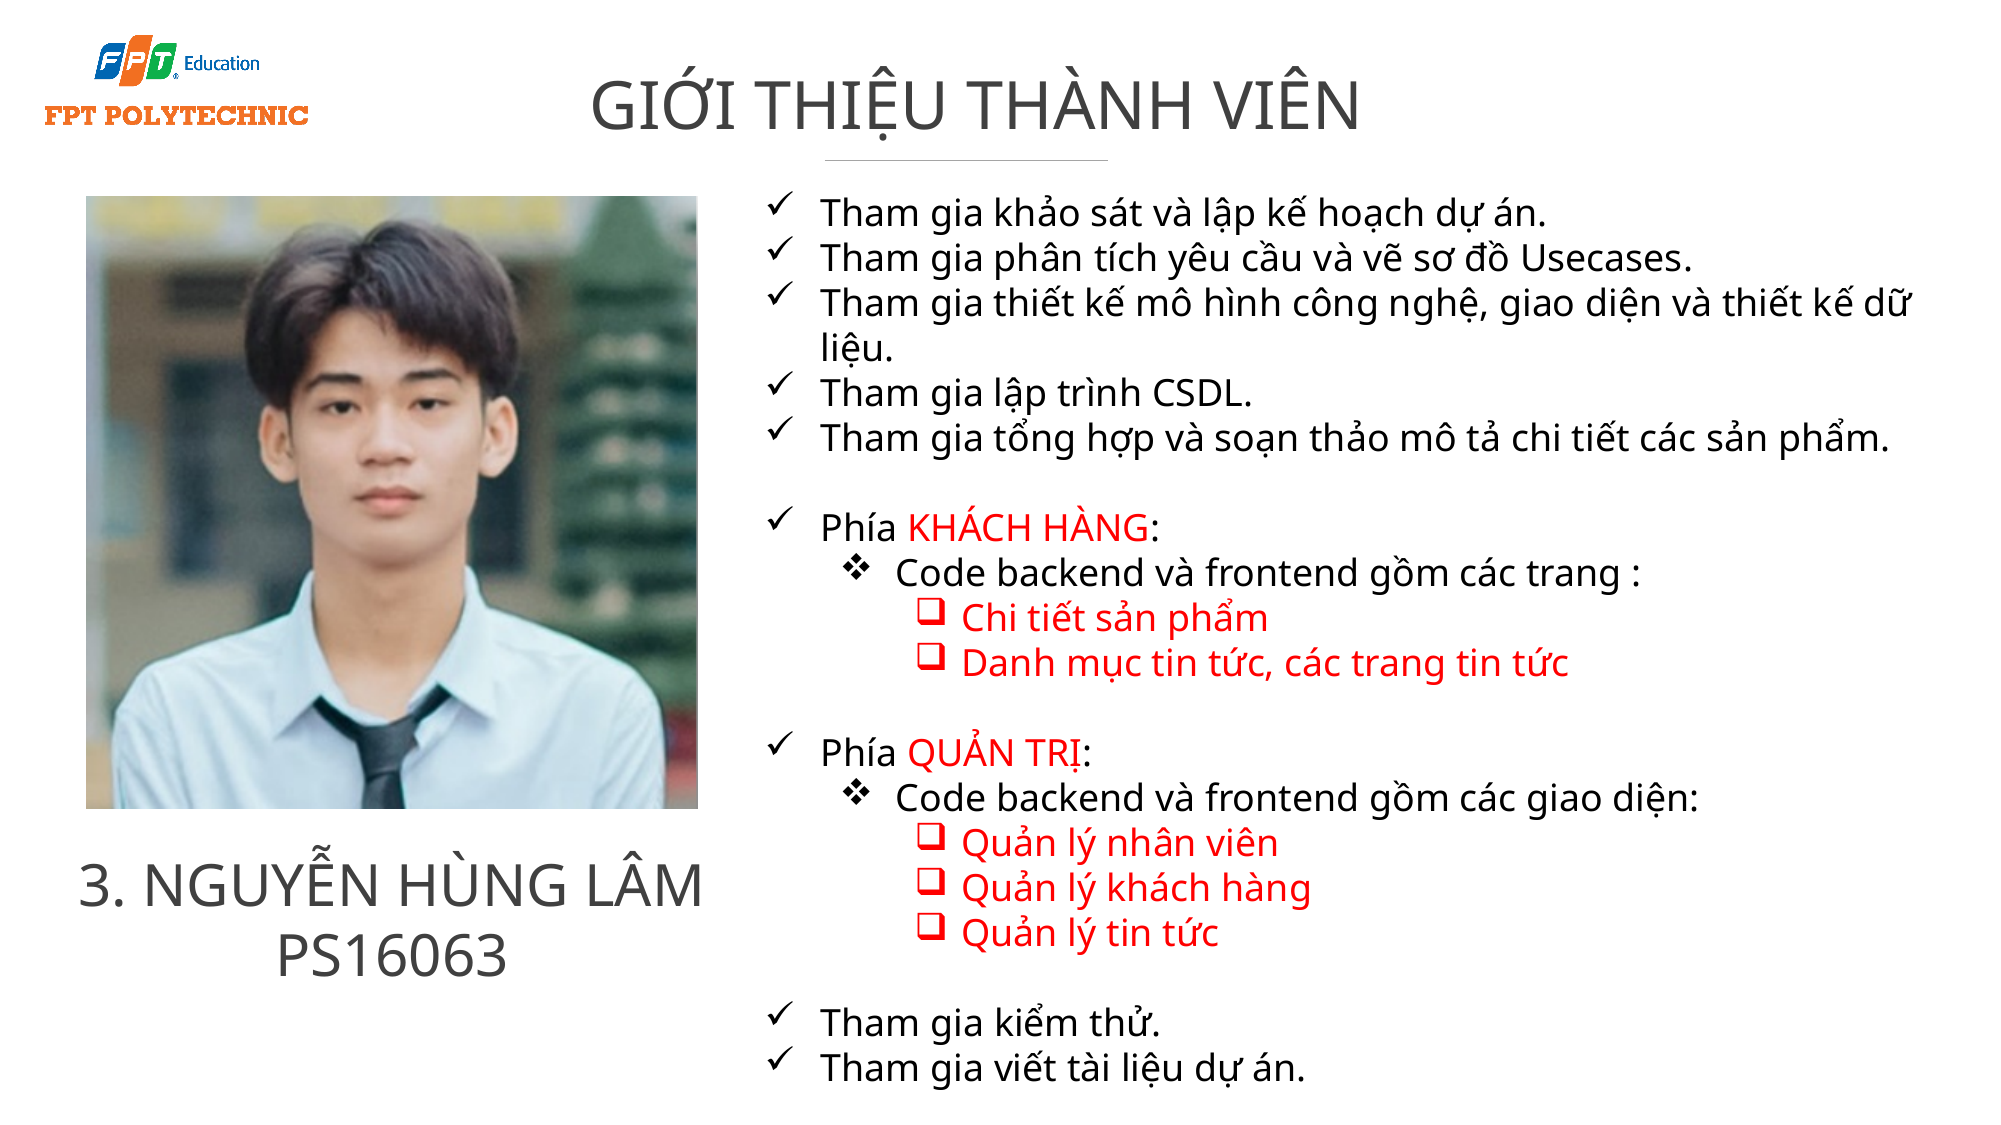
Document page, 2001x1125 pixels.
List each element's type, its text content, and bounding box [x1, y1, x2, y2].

title GIỚI THIỆU THÀNH VIÊN [107, 50, 1847, 155]
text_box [86, 196, 698, 809]
text_box 3. NGUYỄN HÙNG LÂM PS16063 [63, 831, 721, 1005]
text_box Tham gia khảo sát và lập kế hoạch dự án. Tham gia phân tích yêu cầu và vẽ sơ đồ Usecases. Tham gia thiết kế mô hình công nghệ, giao diện và thiết kế dữ liệu. Tham gia lập trình CSDL. Tham gia tổng hợp và soạn thảo mô tả chi tiết các sản phẩm. Phía KHÁCH HÀNG: Code backend và frontend gồm các trang : Chi tiết sản phẩm Danh mục tin tức, các trang tin tức Phía QUẢN TRỊ: Code backend và frontend gồm các giao diện: Quản lý nhân viên Quản lý khách hàng Quản lý tin tức Tham gia kiểm thử. Tham gia viết tài liệu dự án. [749, 181, 1944, 1097]
picture [45, 35, 308, 125]
